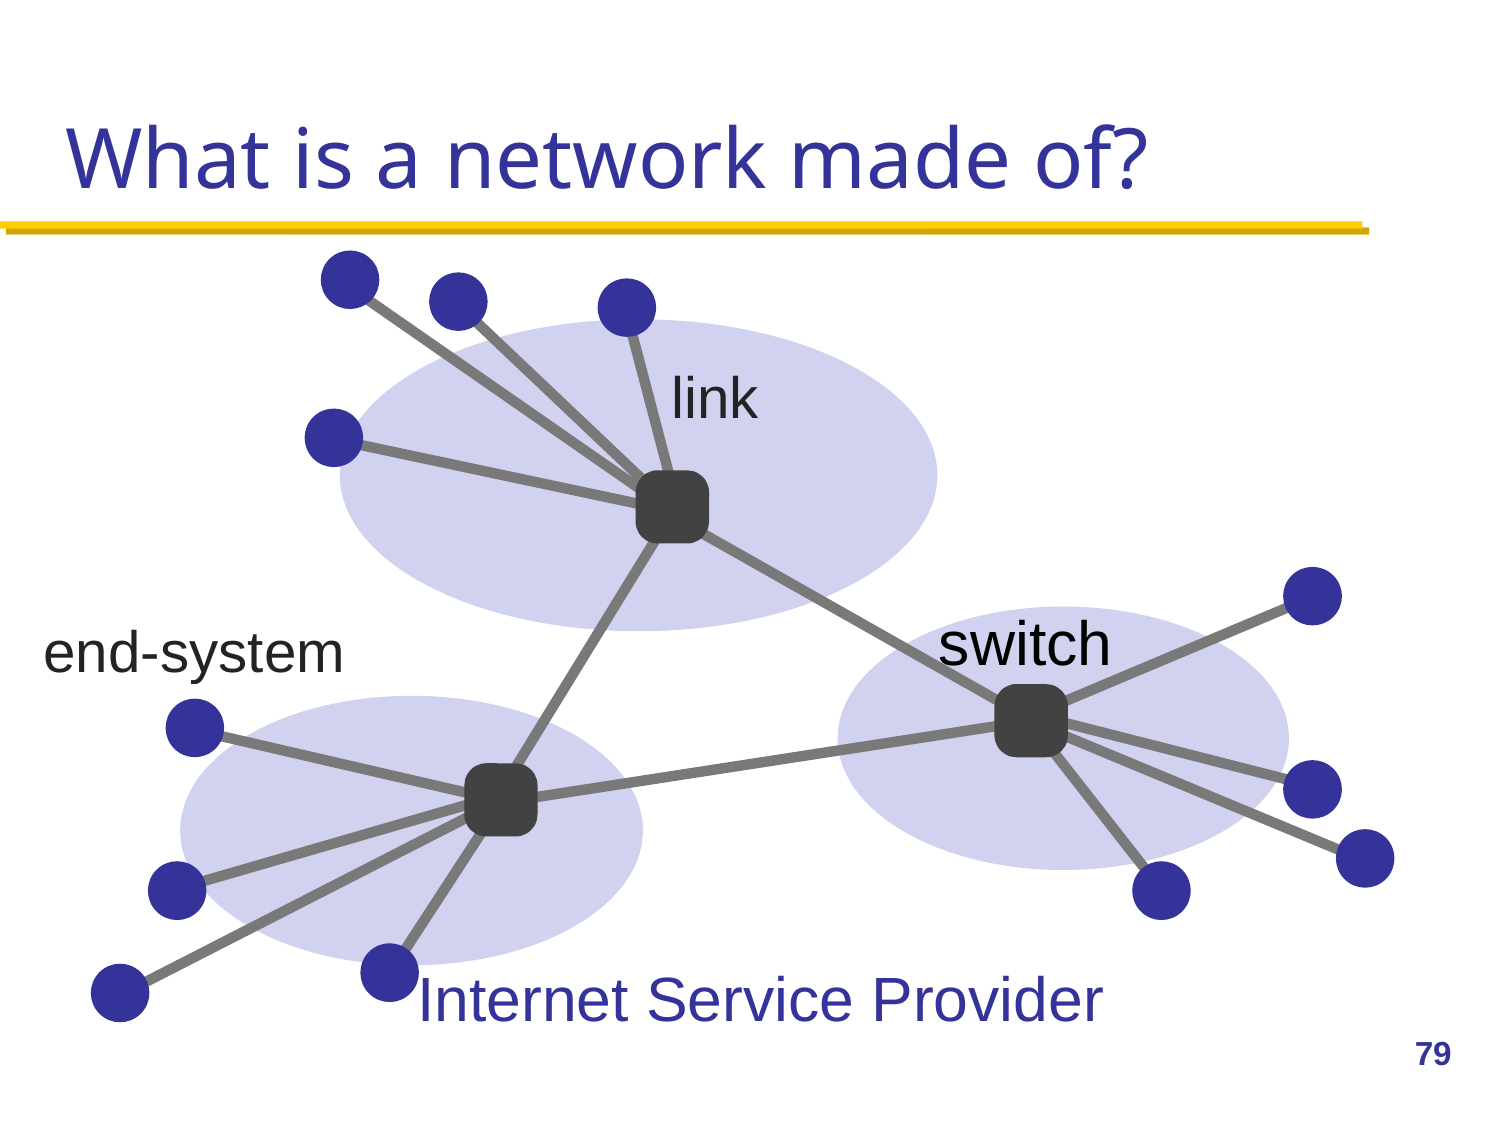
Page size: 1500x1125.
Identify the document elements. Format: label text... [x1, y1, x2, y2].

text_box [339, 319, 938, 632]
text_box [429, 272, 488, 331]
text_box [147, 861, 207, 921]
title What is a network made of? [49, 24, 1451, 213]
text_box [360, 943, 412, 1003]
text_box [180, 695, 643, 963]
text_box link [665, 353, 766, 436]
text_box [90, 963, 150, 1023]
text_box [165, 698, 225, 758]
text_box switch [933, 597, 1119, 685]
text_box [1132, 861, 1191, 921]
text_box [1283, 760, 1342, 819]
text_box [1335, 829, 1395, 888]
text_box [994, 685, 1068, 758]
text_box [635, 470, 710, 544]
text_box [597, 278, 657, 337]
text_box [320, 250, 380, 310]
slide_number 79 [1400, 1025, 1500, 1100]
text_box [1283, 566, 1342, 626]
text_box [304, 408, 364, 468]
text_box Internet Service Provider [411, 953, 1134, 1041]
text_box [464, 763, 538, 837]
text_box end-system [37, 608, 381, 691]
text_box [837, 610, 1289, 871]
